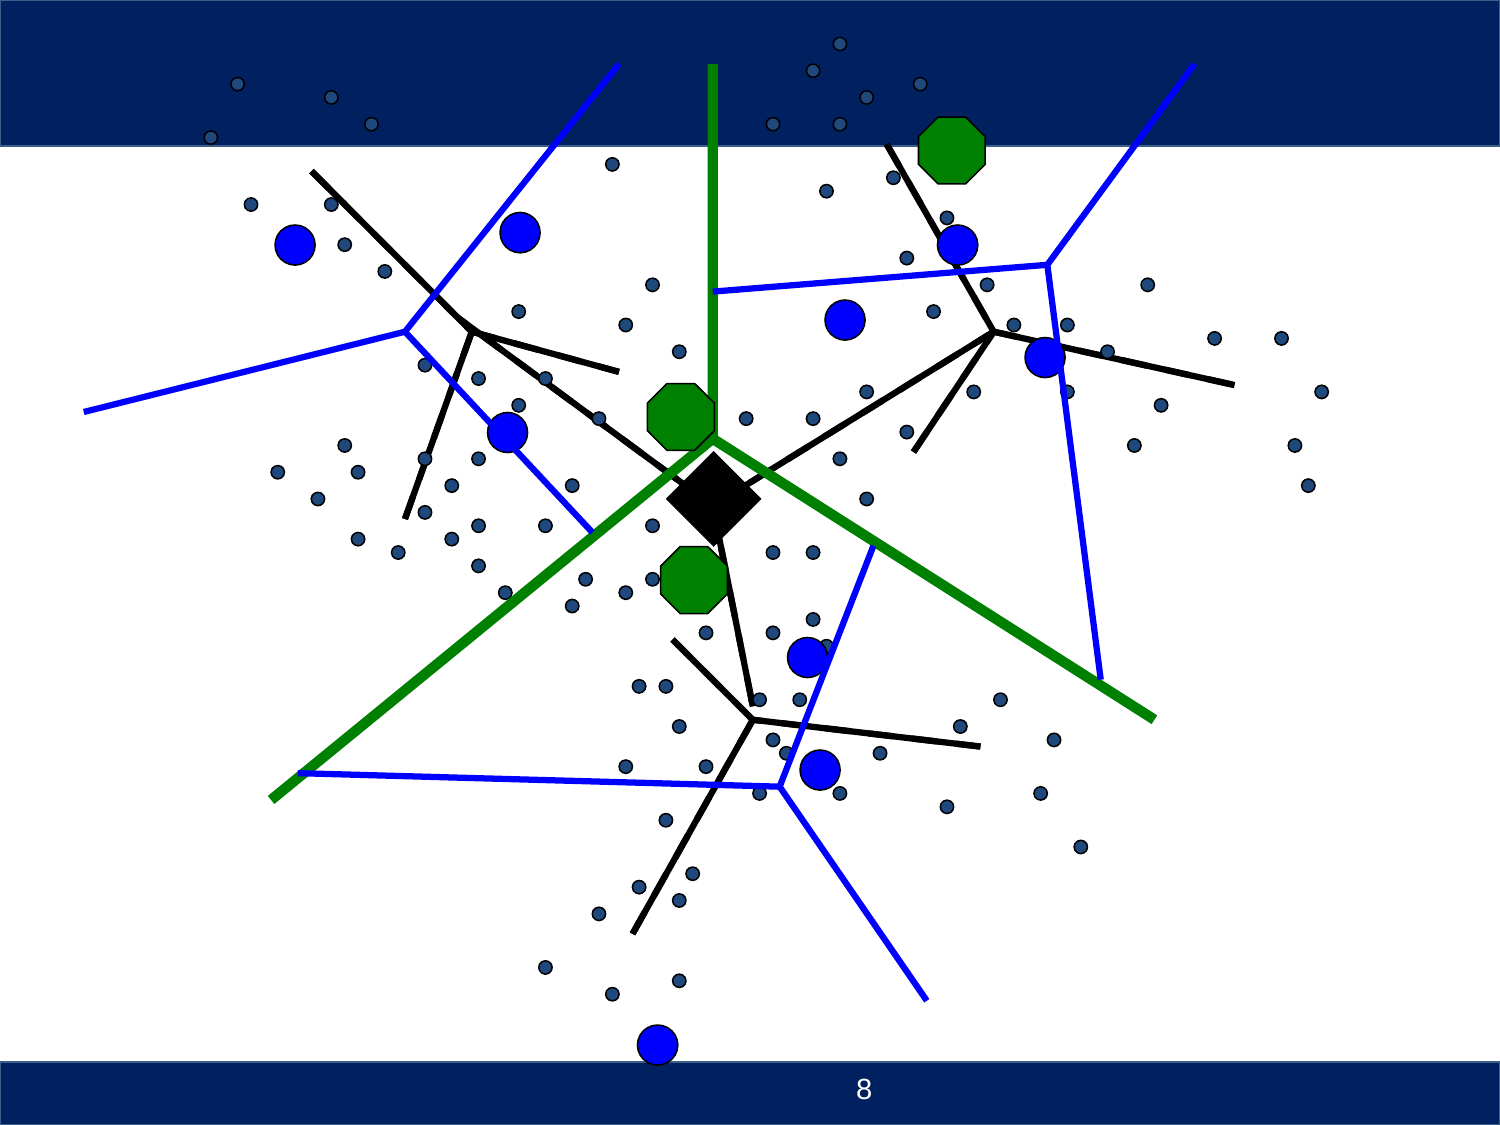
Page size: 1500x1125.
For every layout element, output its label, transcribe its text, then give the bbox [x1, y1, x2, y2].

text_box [271, 63, 1155, 800]
slide_number 8 [537, 1062, 888, 1123]
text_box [83, 64, 619, 533]
text_box [640, 1055, 676, 1066]
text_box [204, 37, 1329, 1055]
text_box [712, 64, 1195, 680]
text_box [297, 545, 927, 1001]
